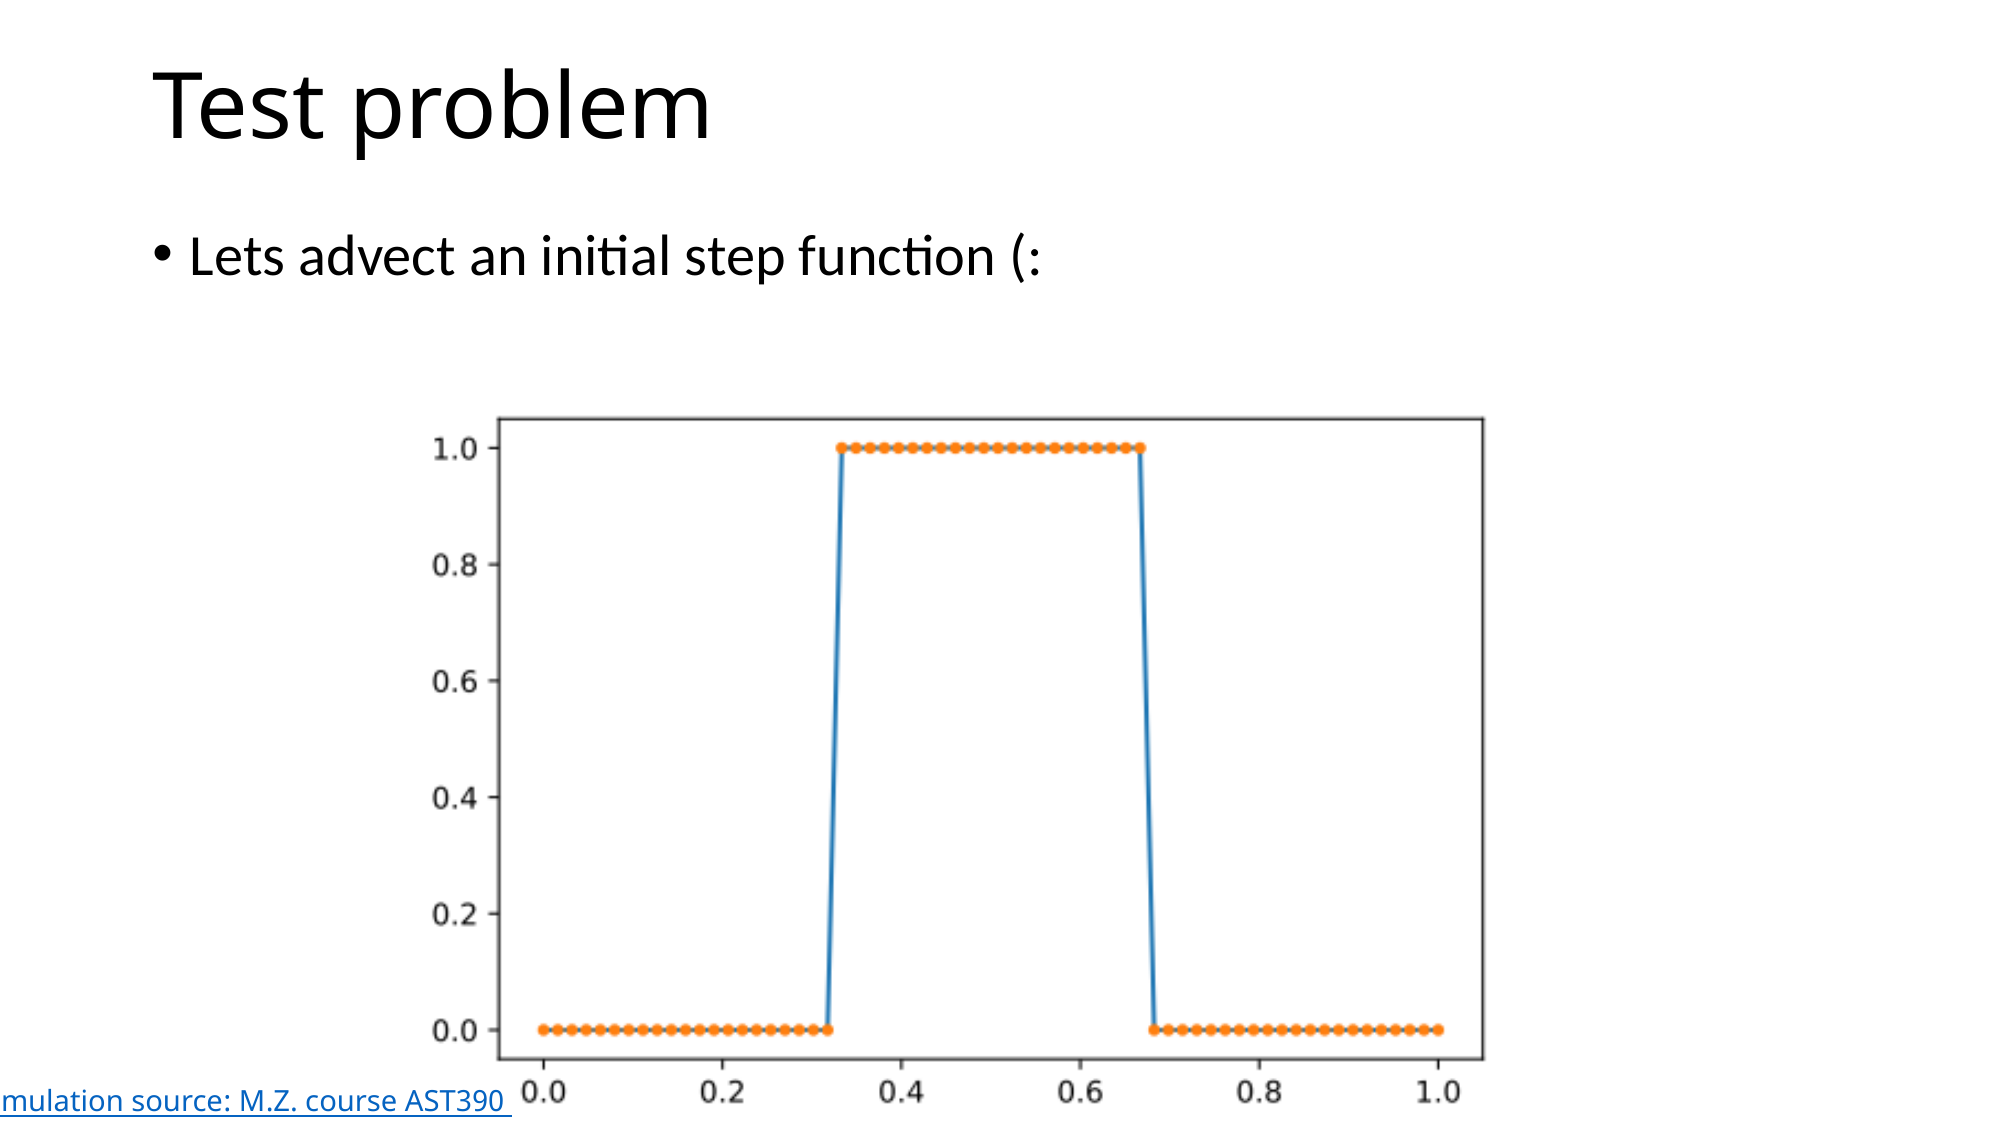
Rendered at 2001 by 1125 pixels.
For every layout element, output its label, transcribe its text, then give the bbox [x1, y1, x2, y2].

text_box Simulation source: M.Z. course AST390 [0, 1074, 411, 1125]
picture [411, 388, 1511, 1125]
title Test problem [137, 0, 1863, 218]
